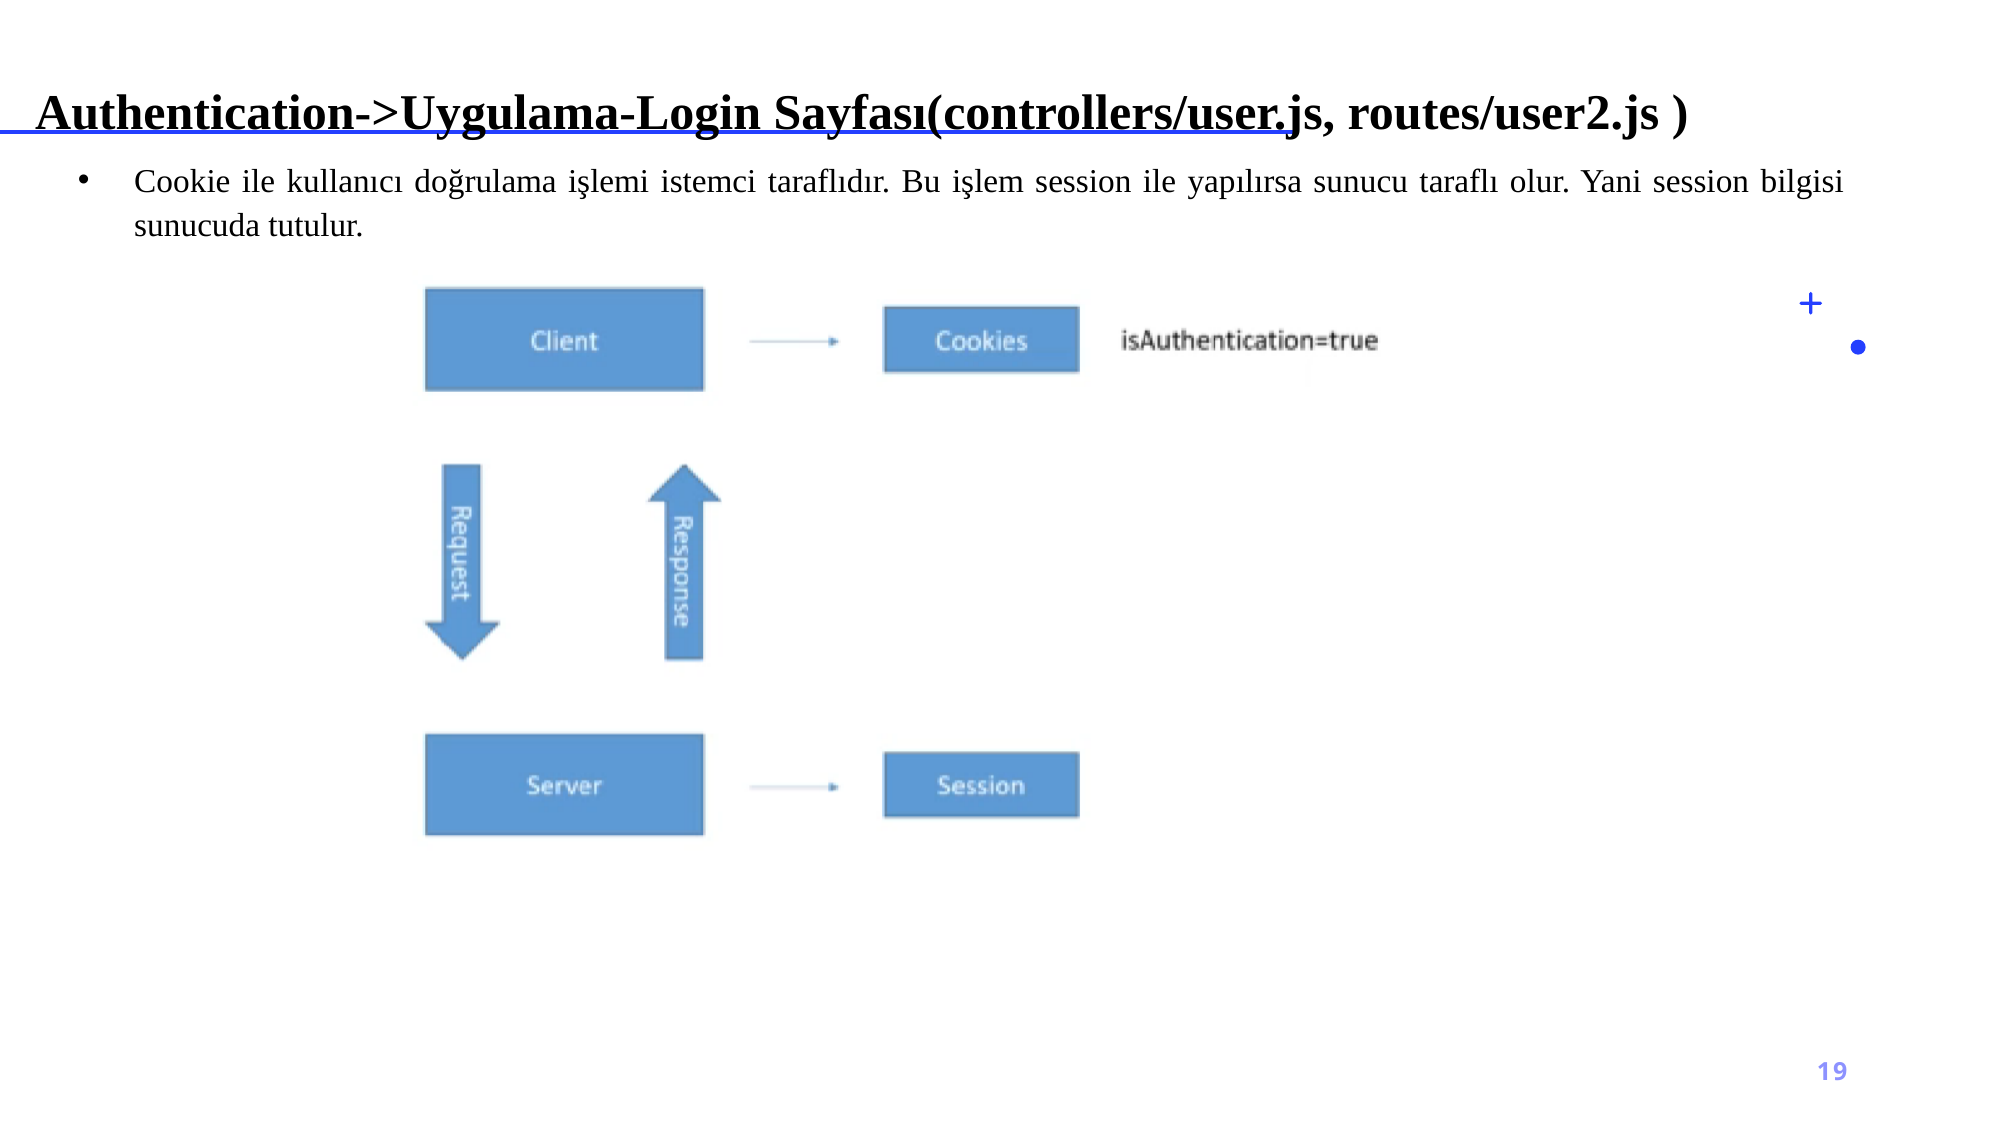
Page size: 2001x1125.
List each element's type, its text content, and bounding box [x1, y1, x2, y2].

title Authentication->Uygulama-Login Sayfası(controllers/user.js, routes/user2.js ) [20, 53, 1926, 148]
list Cookie ile kullanıcı doğrulama işlemi istemci taraflıdır. Bu işlem session ile yapılırsa sunucu taraflı olur. Yani session bilgisi sunucuda tutulur. [62, 148, 1863, 1010]
picture [364, 253, 1413, 869]
slide_number 19 [1412, 1042, 1863, 1103]
